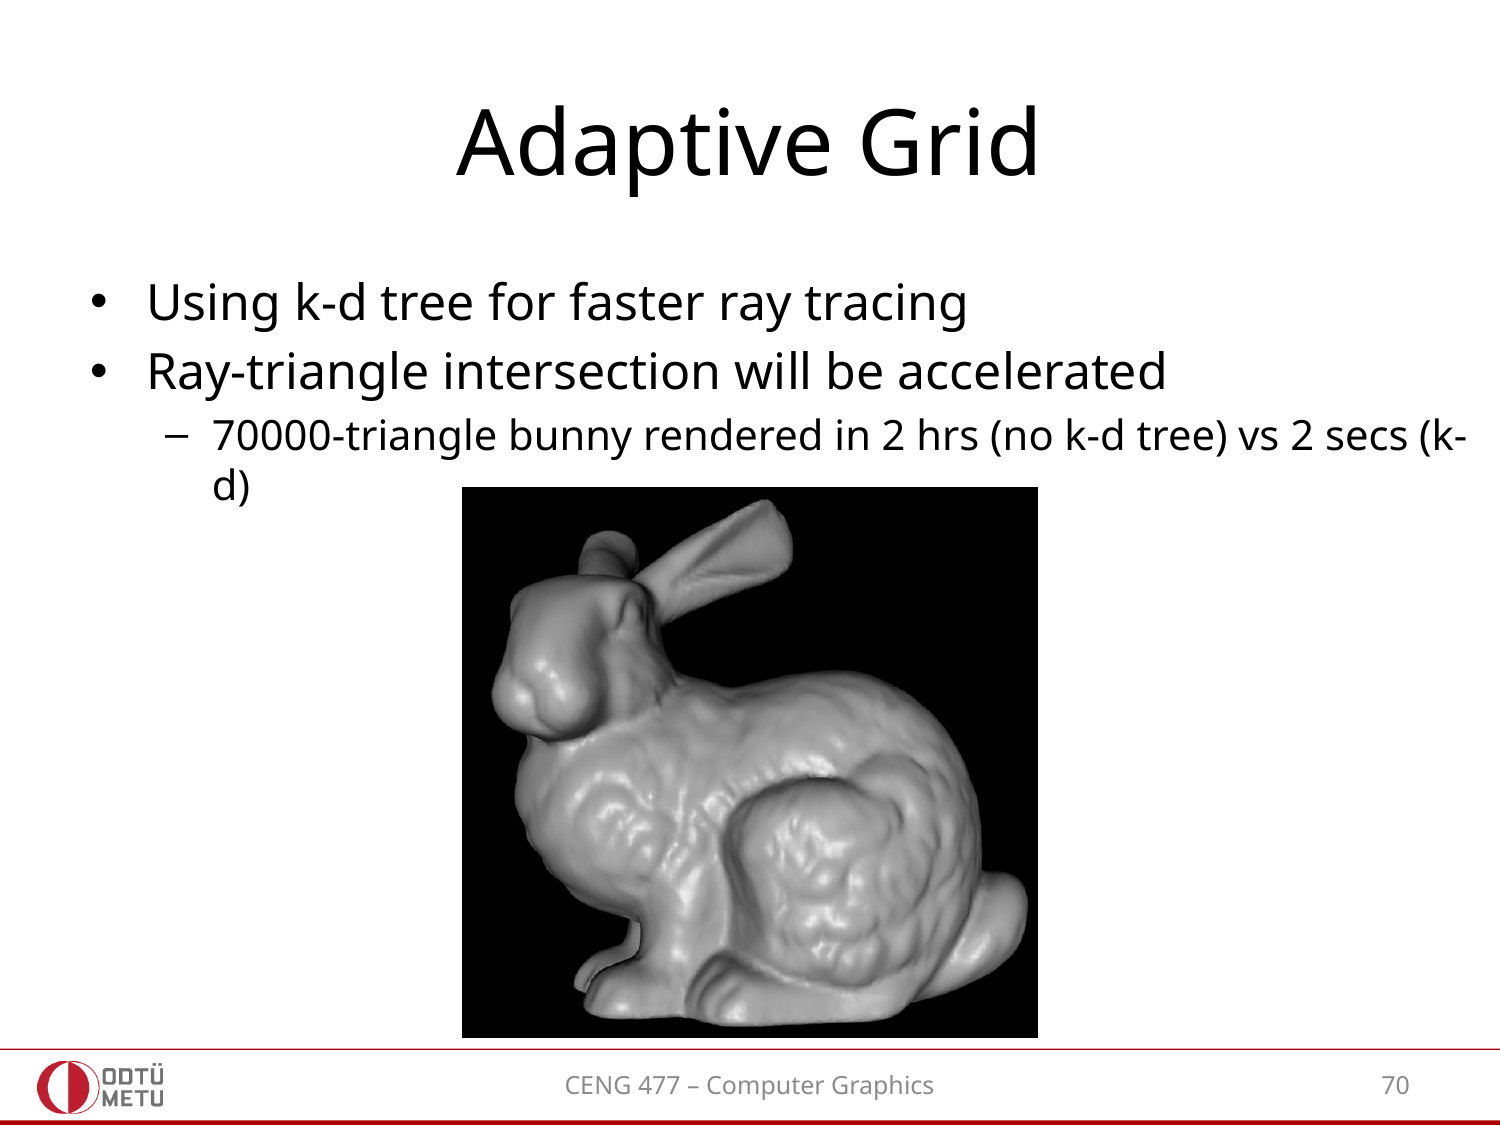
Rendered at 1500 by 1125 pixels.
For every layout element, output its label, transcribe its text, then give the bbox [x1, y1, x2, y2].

title Adaptive Grid [75, 45, 1425, 233]
slide_number 70 [1074, 1056, 1425, 1117]
picture [37, 1061, 163, 1114]
list Using k-d tree for faster ray tracing Ray-triangle intersection will be accelerated 70000-triangle bunny rendered in 2 hrs (no k-d tree) vs 2 secs (k-d) [75, 262, 1488, 1038]
picture [462, 486, 1038, 1038]
footer CENG 477 – Computer Graphics [512, 1056, 988, 1117]
